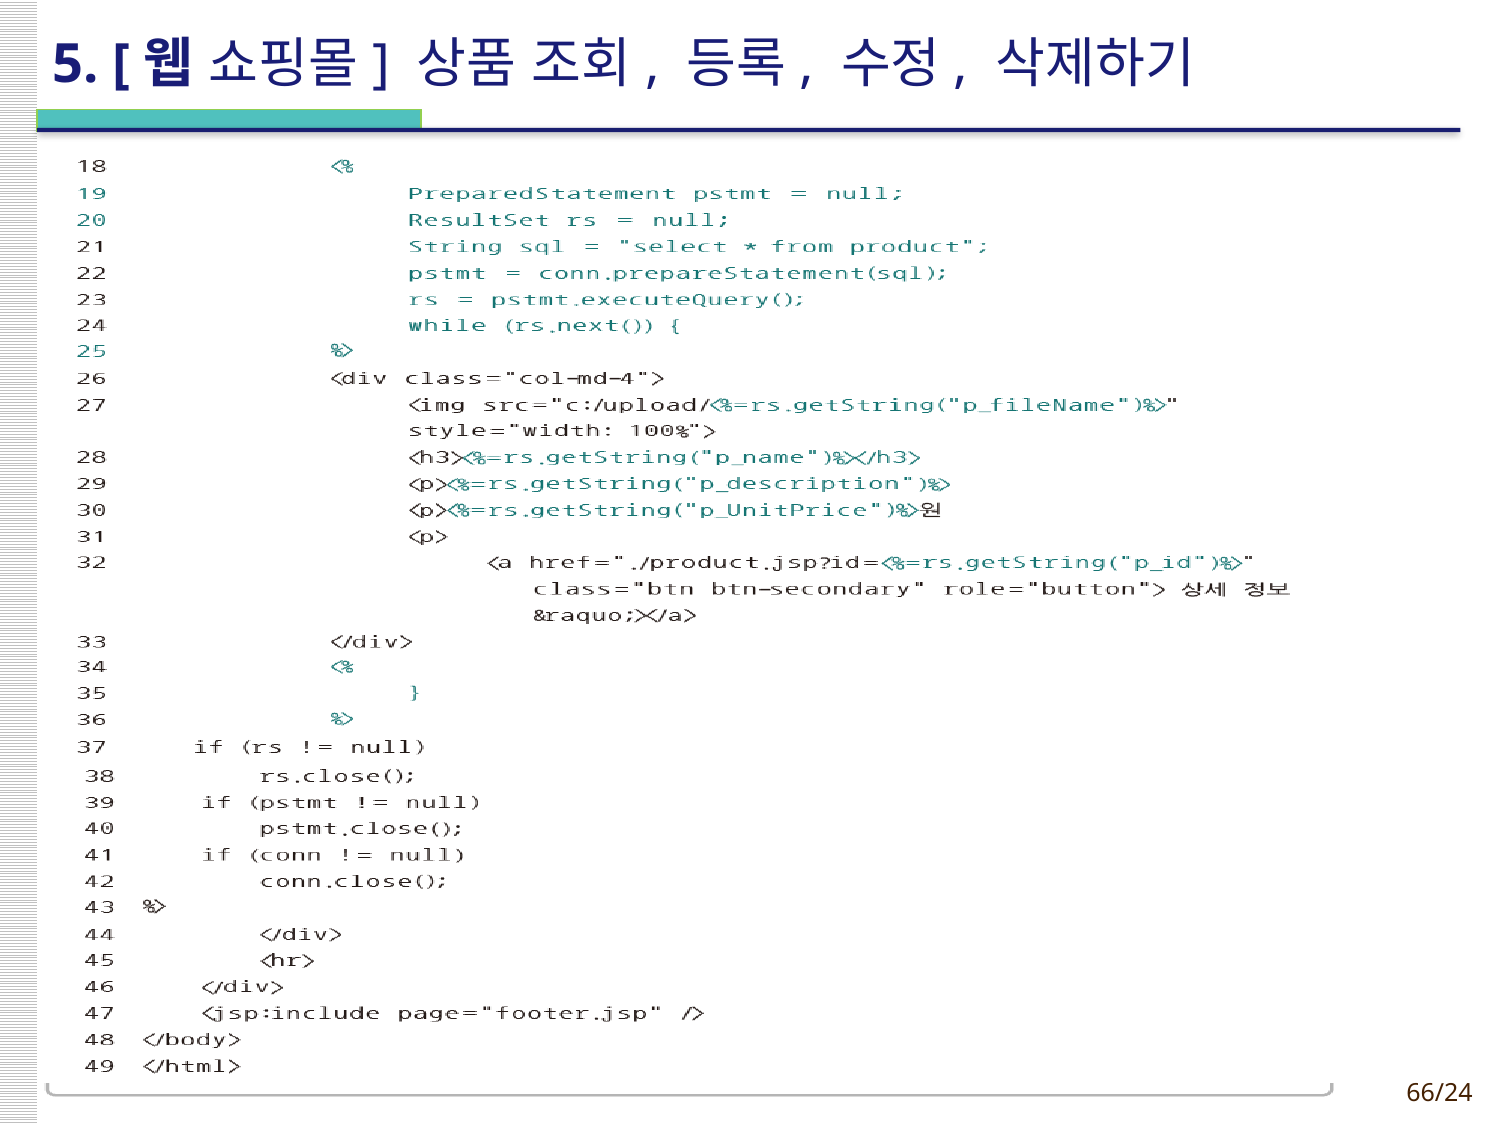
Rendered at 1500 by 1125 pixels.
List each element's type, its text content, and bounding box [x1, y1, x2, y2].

title 5. [웹 쇼핑몰] 상품 조회, 등록, 수정, 삭제하기 [37, 13, 1278, 109]
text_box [36, 152, 1341, 1098]
